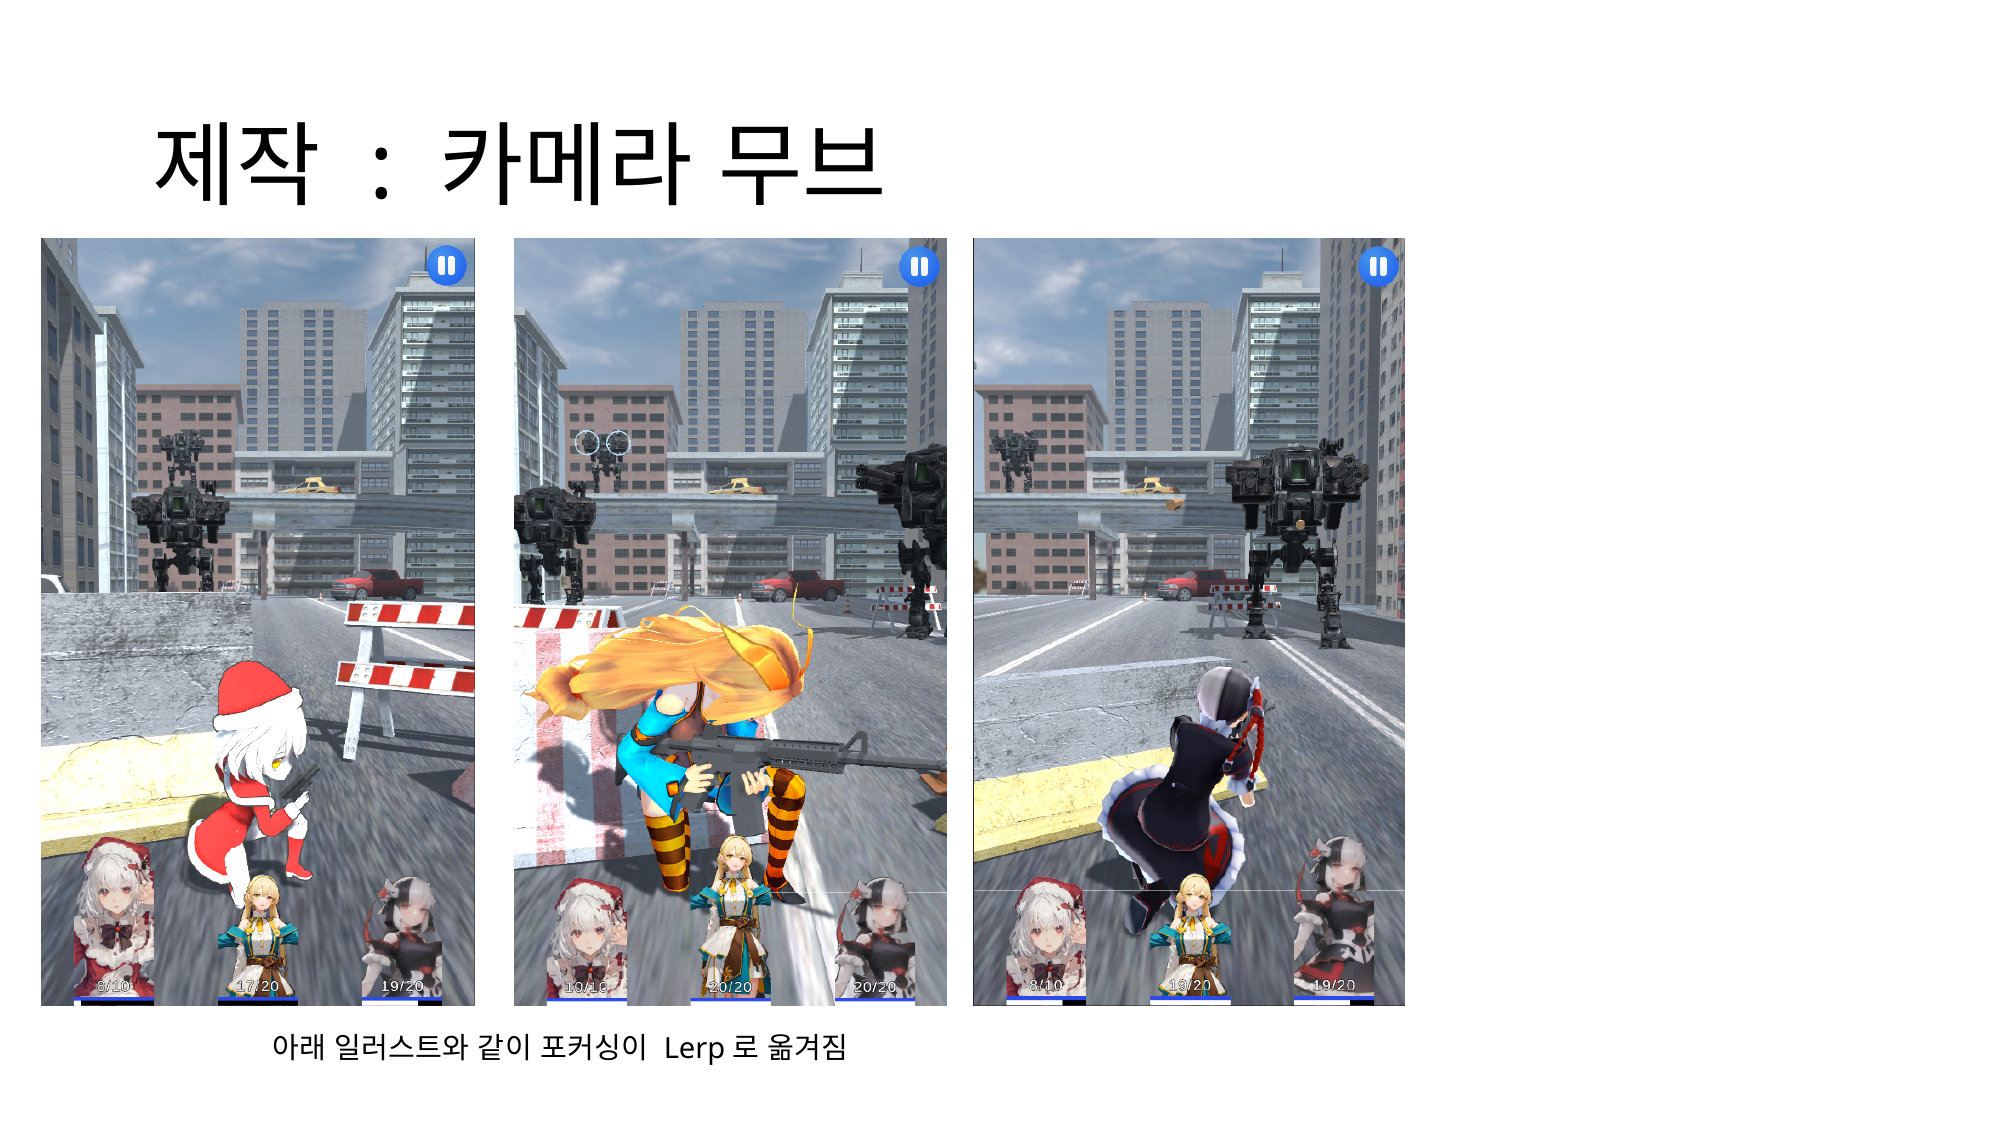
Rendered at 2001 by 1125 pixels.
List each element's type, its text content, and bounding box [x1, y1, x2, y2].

picture [514, 238, 947, 1006]
text_box 아래 일러스트와 같이 포커싱이 Lerp로 옮겨짐 [258, 1021, 1121, 1072]
picture [973, 238, 1405, 1006]
title 제작 : 카메라 무브 [137, 59, 1863, 278]
picture [41, 238, 475, 1006]
